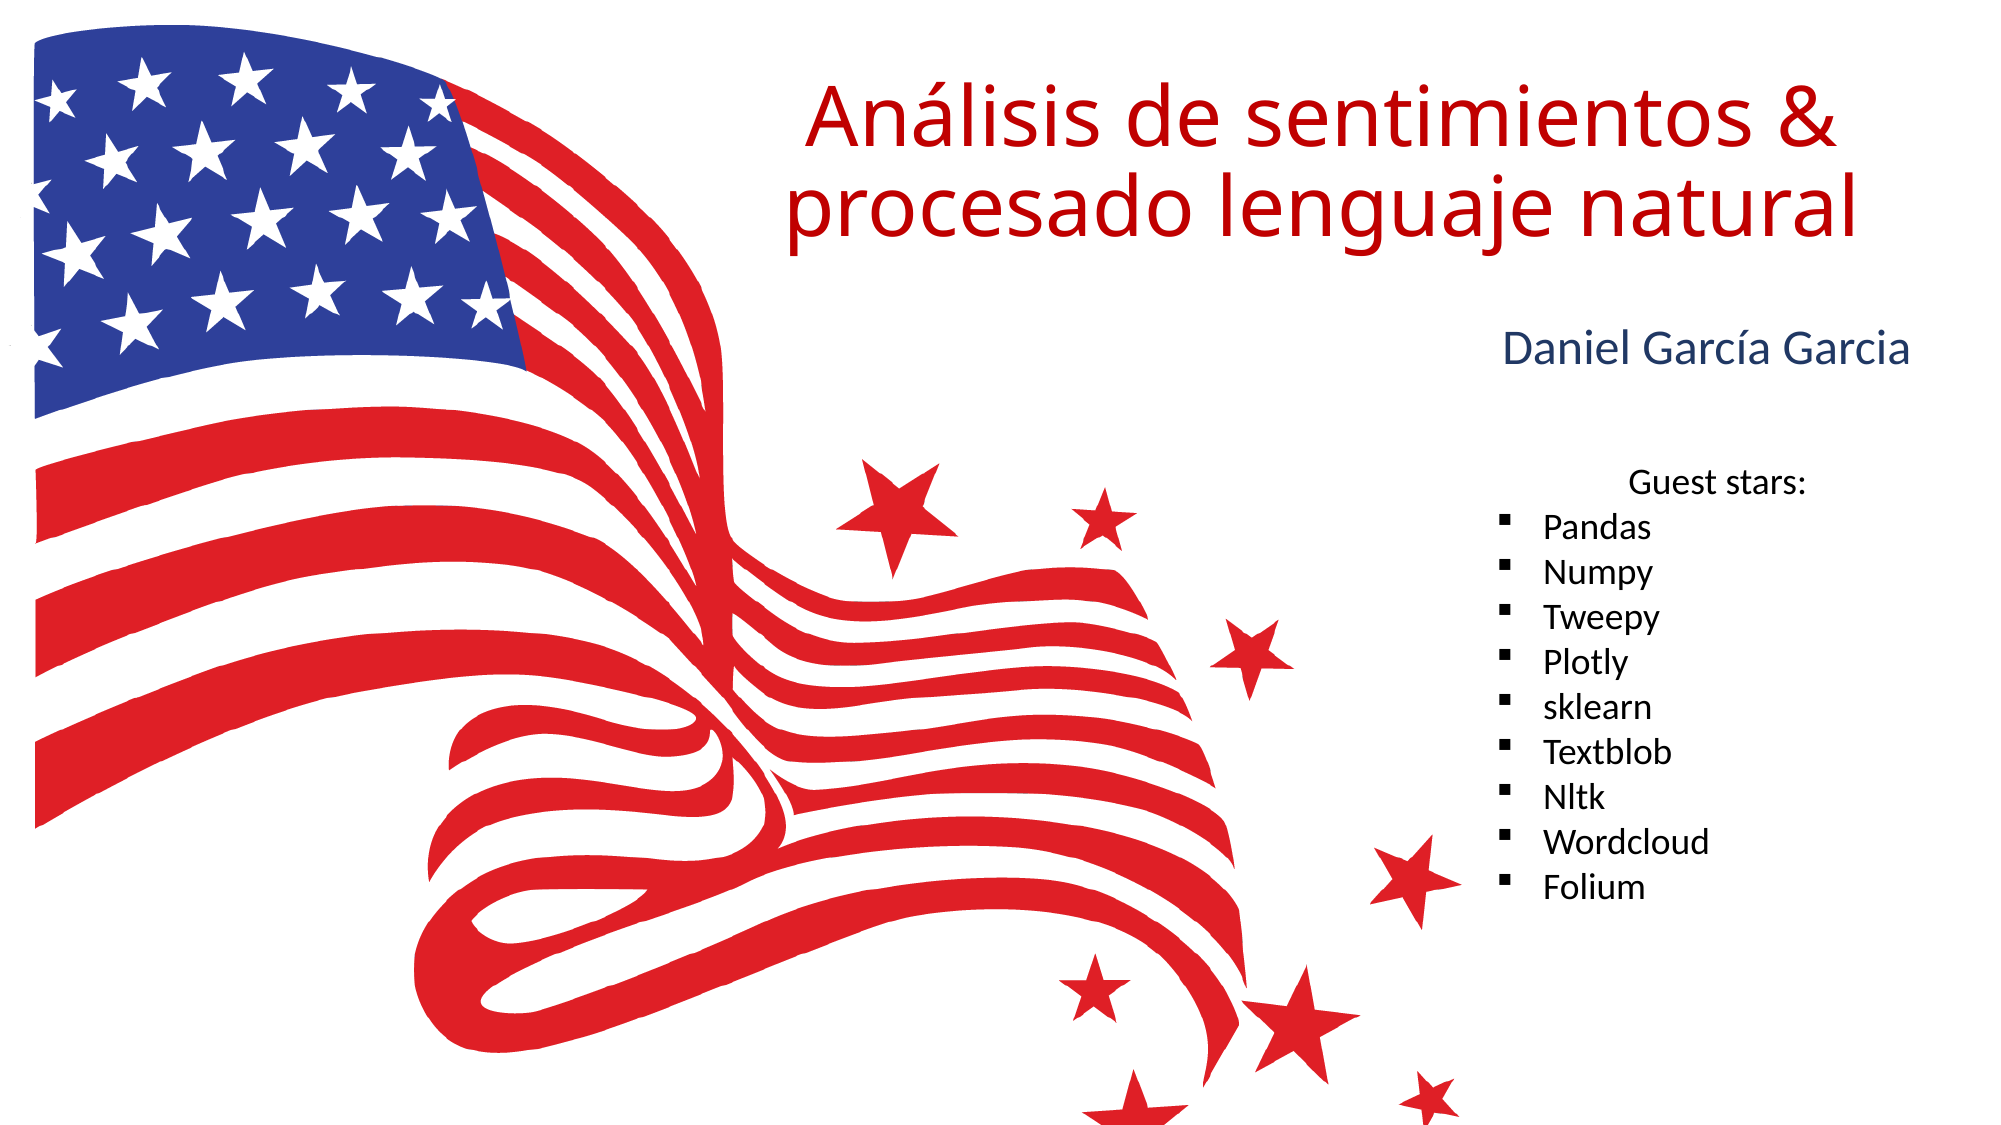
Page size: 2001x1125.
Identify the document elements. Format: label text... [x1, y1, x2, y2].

subtitle Daniel García Garcia [1657, 314, 1927, 428]
title Análisis de sentimientos & procesado lenguaje natural [1657, 62, 2000, 263]
picture [0, 25, 1657, 1125]
text_box Guest stars: Pandas Numpy Tweepy Plotly sklearn Textblob Nltk Wordcloud Folium [1657, 449, 1955, 960]
